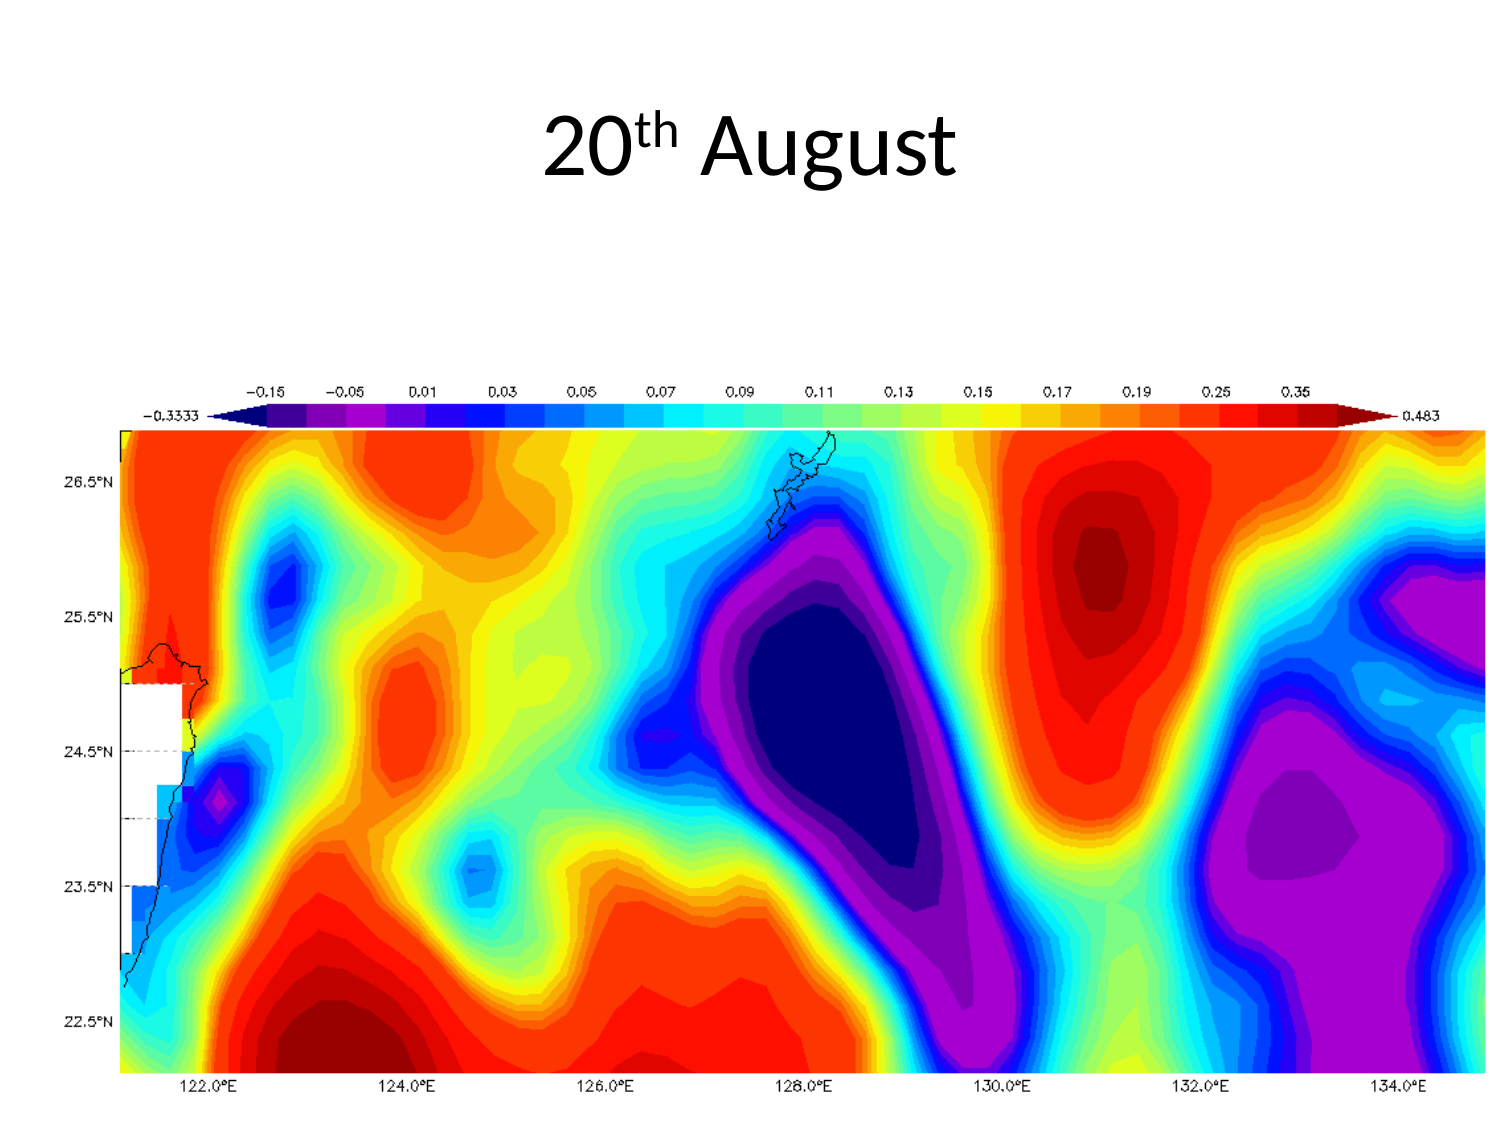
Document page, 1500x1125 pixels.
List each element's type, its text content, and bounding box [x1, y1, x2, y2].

picture [1, 370, 1500, 1125]
title 20th August [75, 45, 1425, 233]
